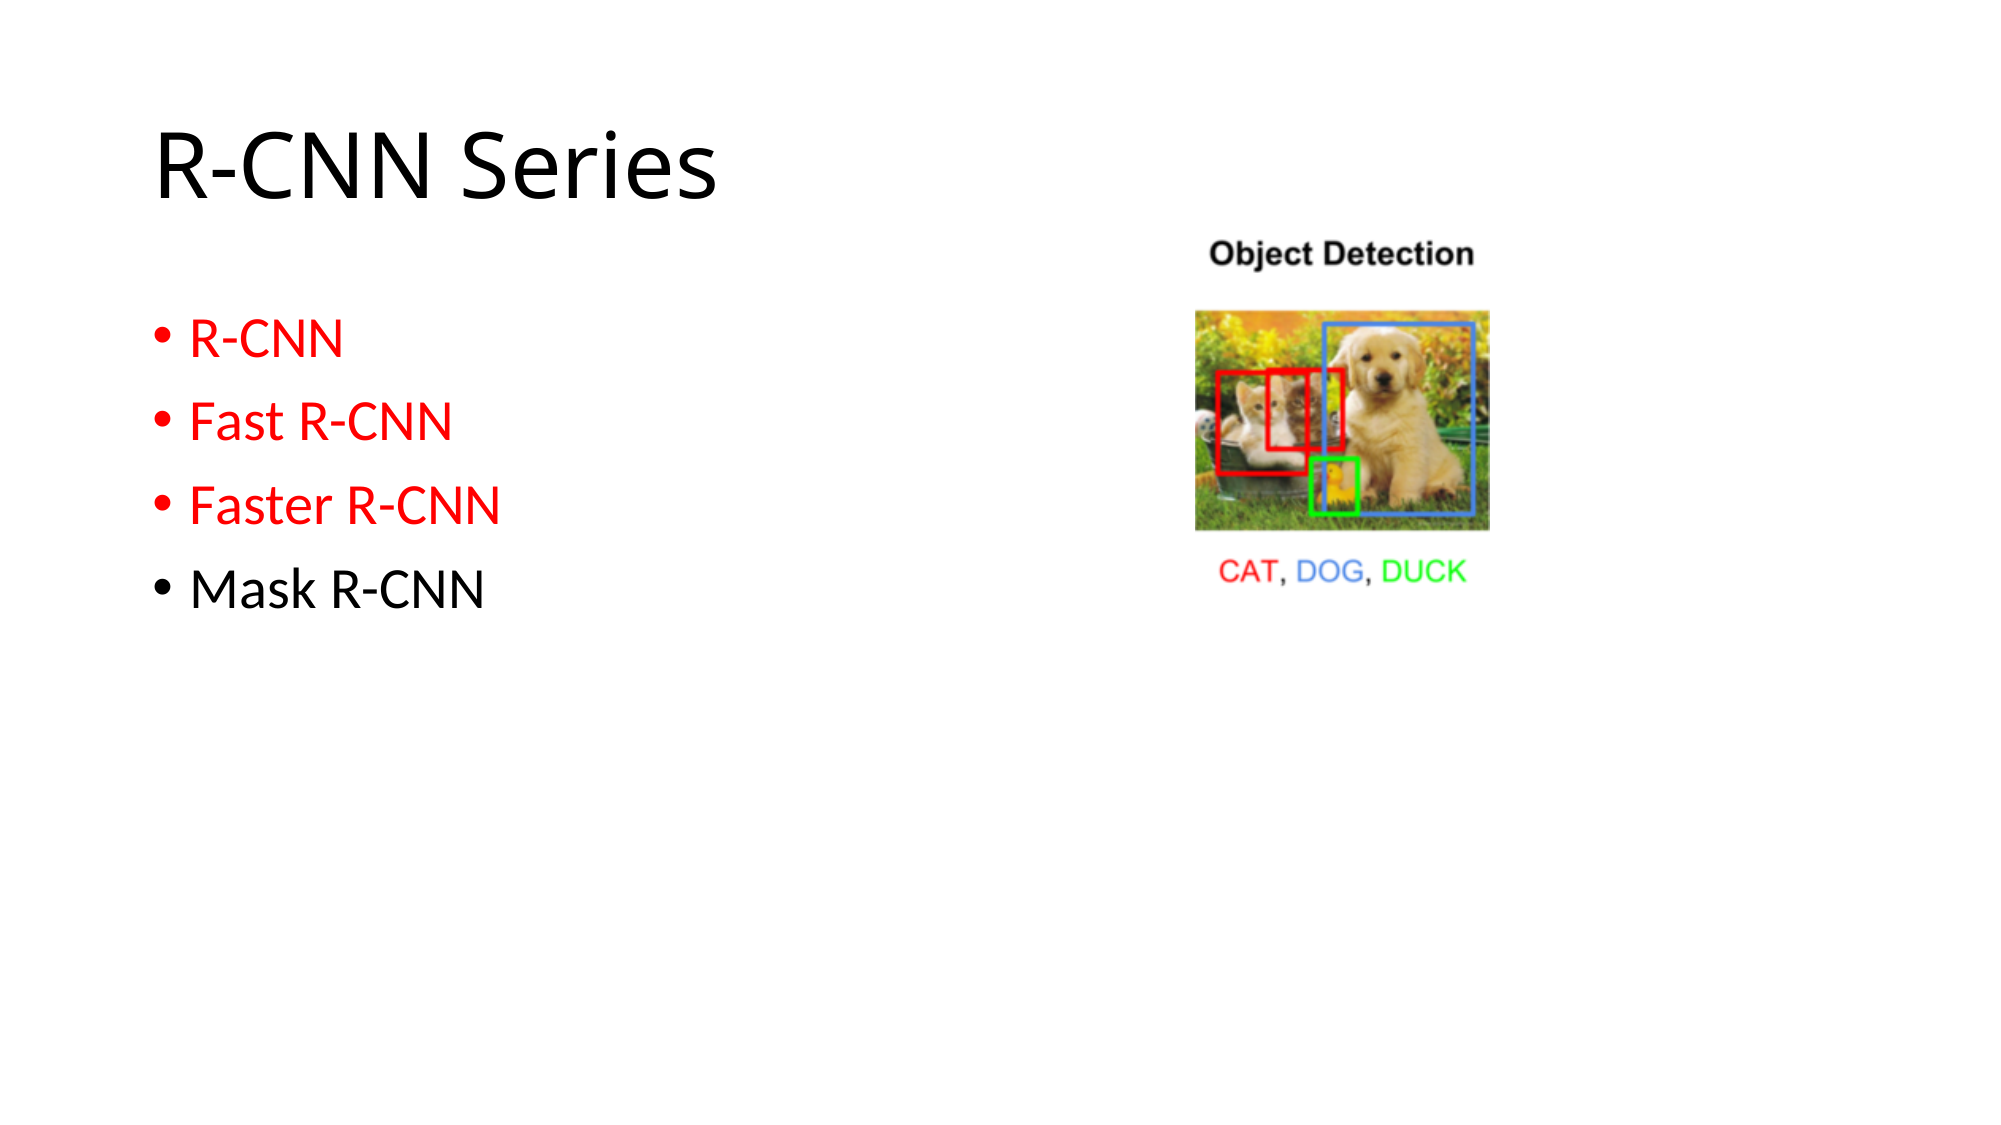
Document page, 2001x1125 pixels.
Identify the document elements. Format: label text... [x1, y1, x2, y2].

list R-CNN Fast R-CNN Faster R-CNN Mask R-CNN [137, 299, 1863, 1014]
picture [1195, 224, 1490, 597]
title R-CNN Series [137, 59, 1863, 278]
